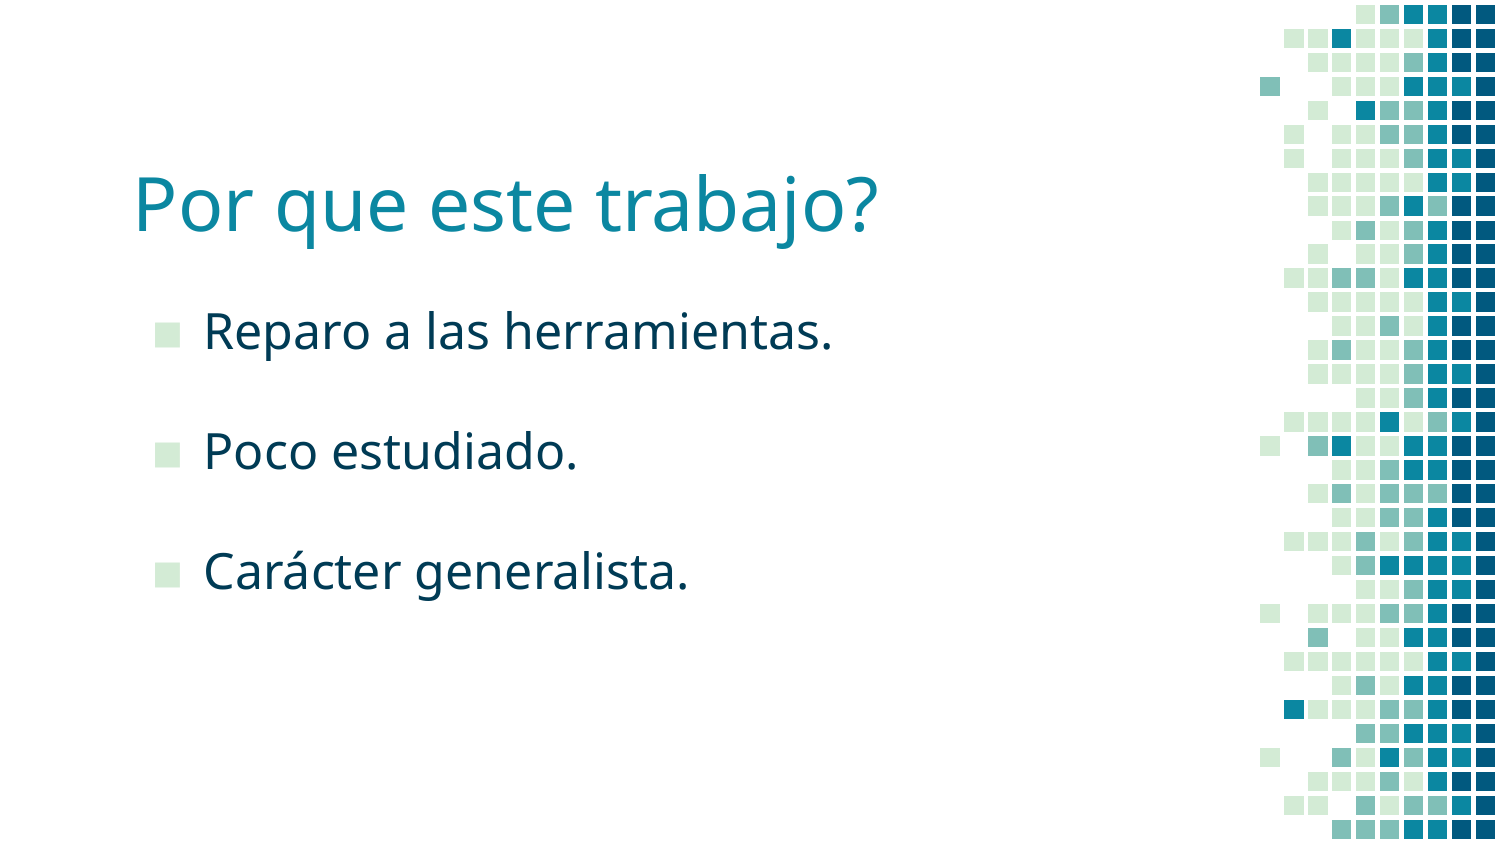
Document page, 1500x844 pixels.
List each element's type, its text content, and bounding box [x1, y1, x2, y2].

title Por que este trabajo? [117, 121, 1227, 262]
list Reparo a las herramientas. Poco estudiado. Carácter generalista. [117, 284, 1227, 774]
